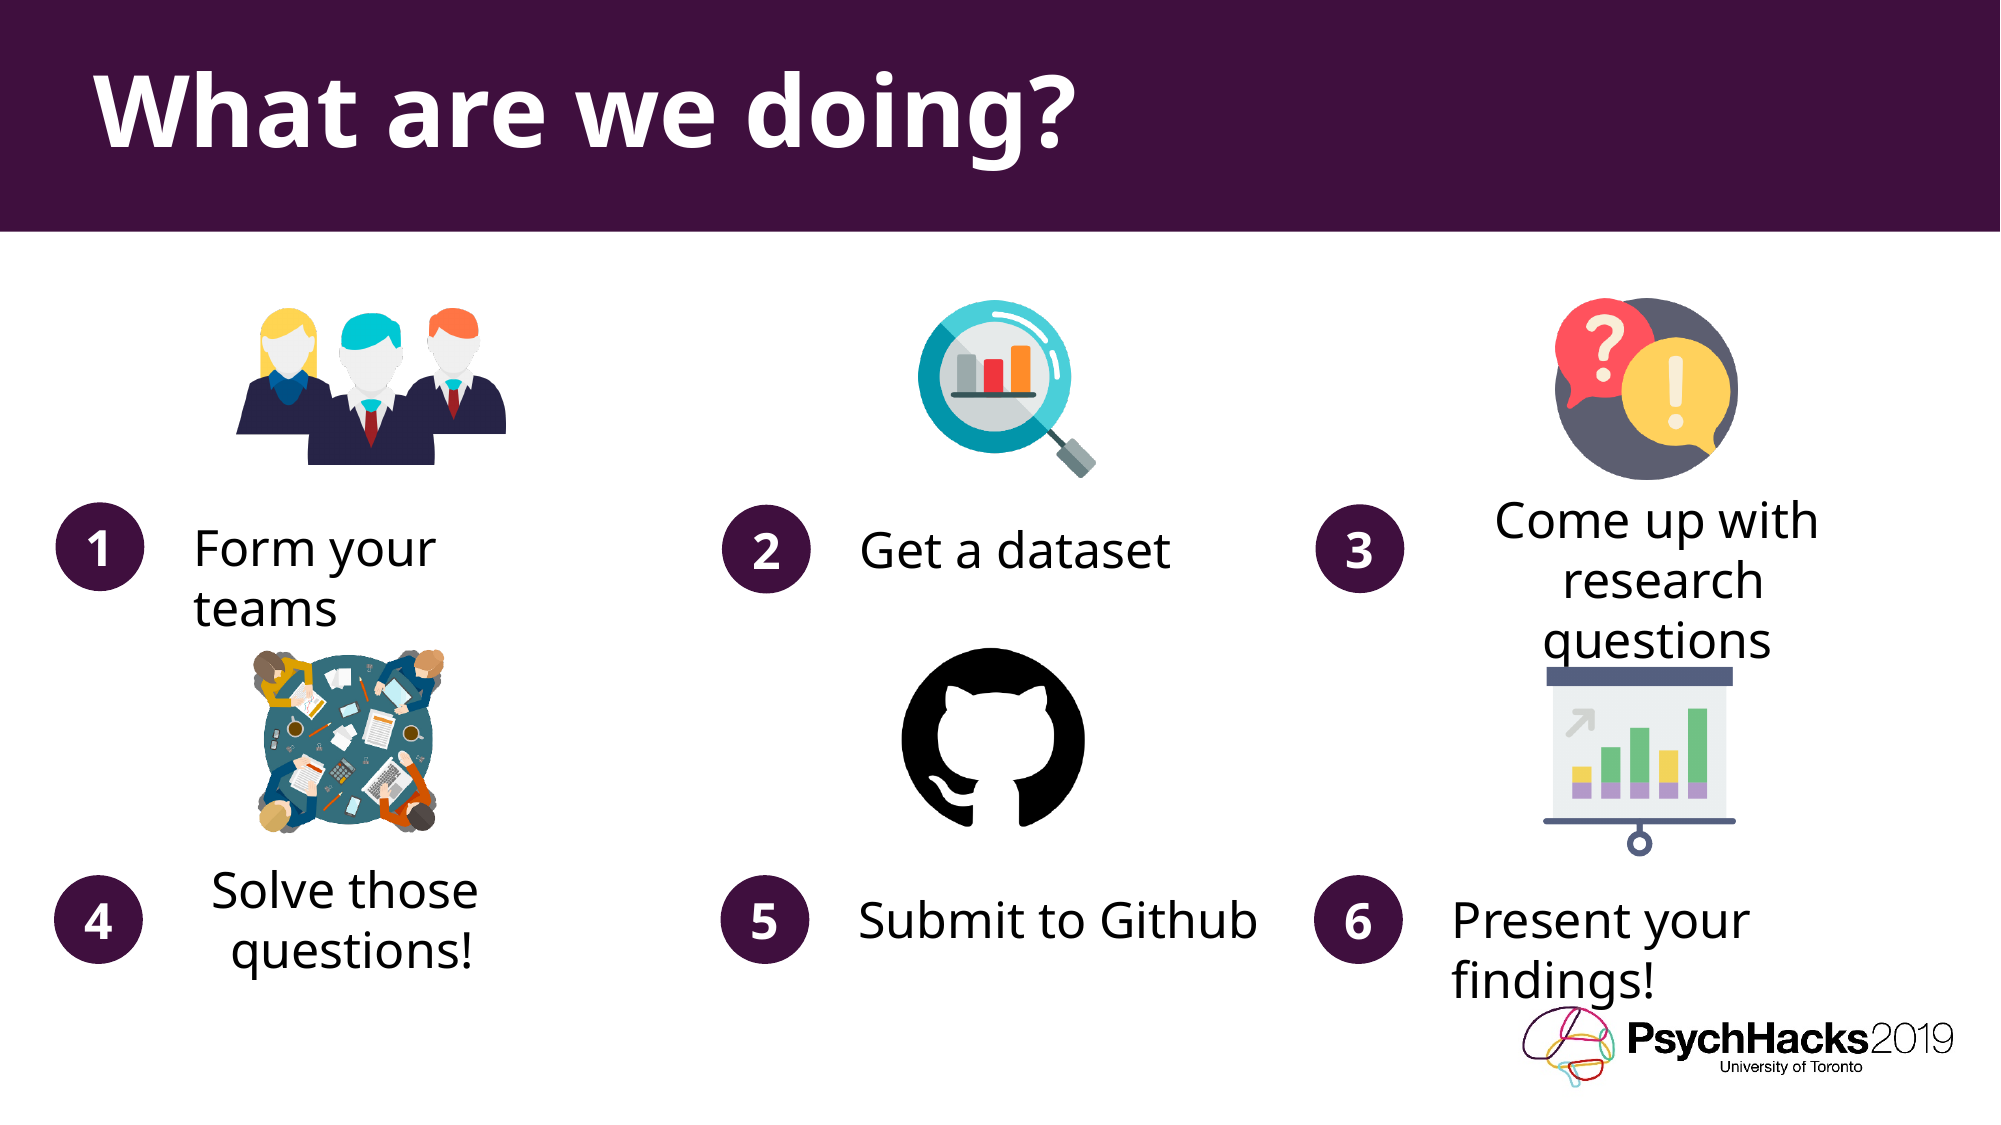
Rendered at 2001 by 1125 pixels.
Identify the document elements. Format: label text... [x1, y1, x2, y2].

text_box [55, 298, 1902, 618]
picture [1507, 987, 1968, 1101]
picture [882, 626, 1104, 848]
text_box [54, 851, 527, 988]
picture [226, 616, 469, 859]
text_box [0, 0, 2000, 233]
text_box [1314, 875, 1969, 964]
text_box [720, 875, 1284, 964]
text_box What are we doing? [78, 40, 1886, 175]
picture [1543, 665, 1737, 858]
